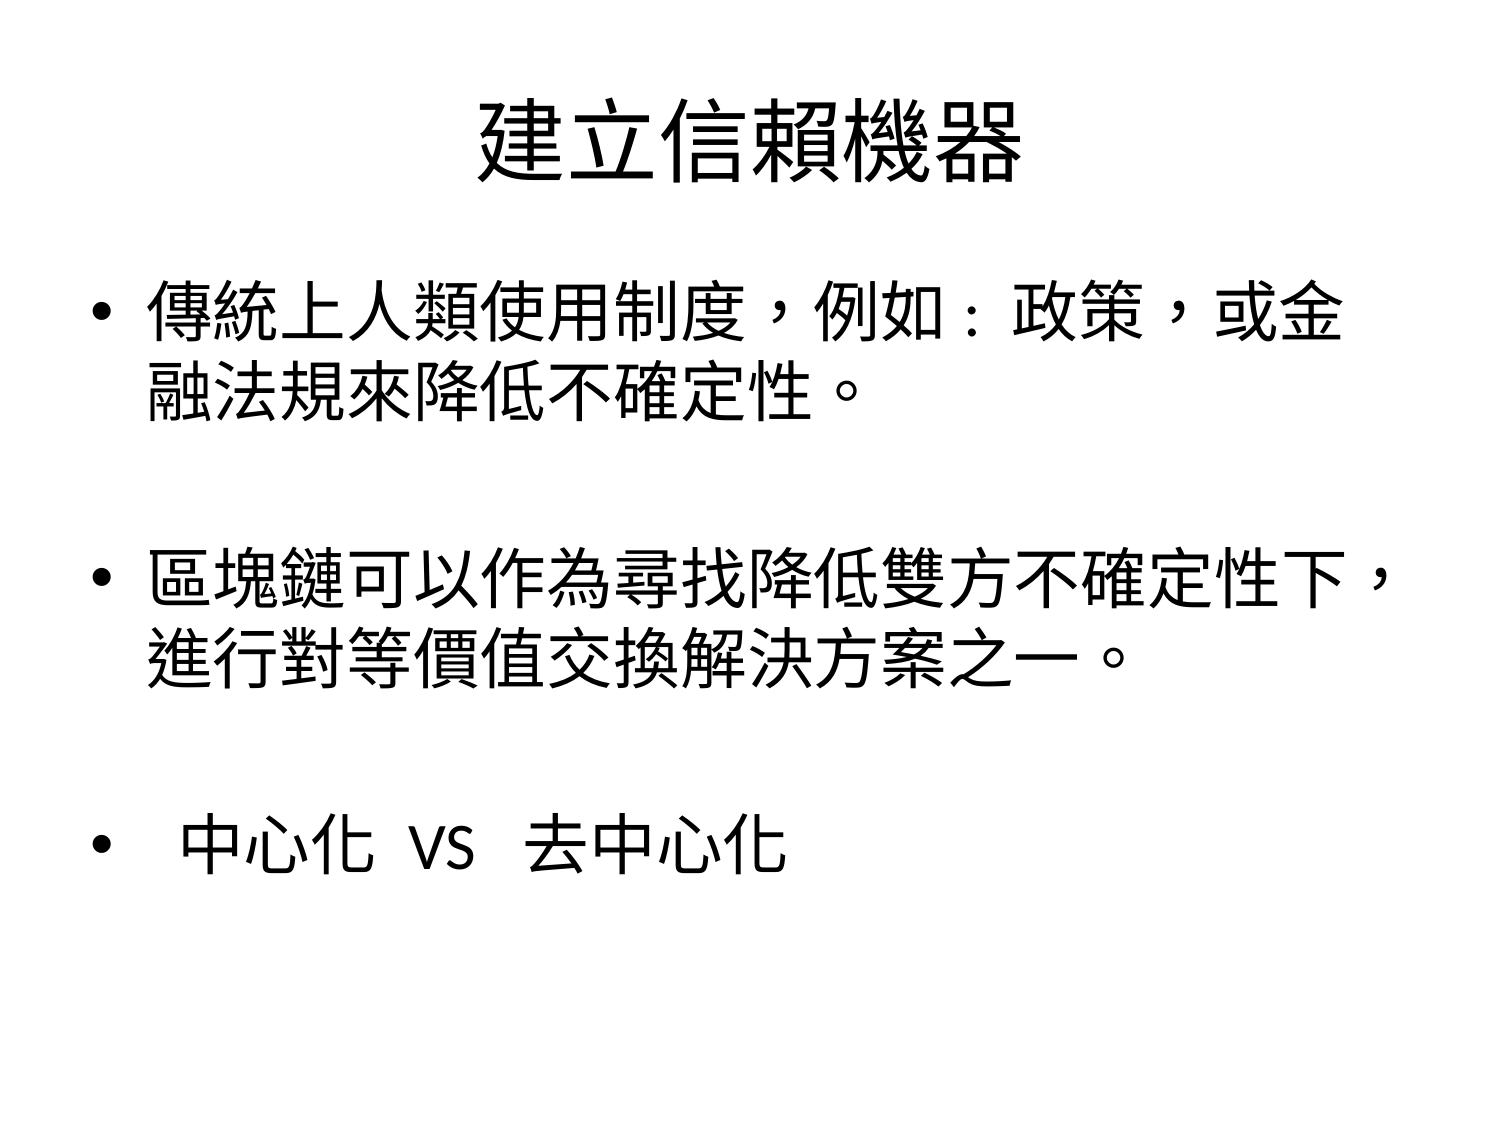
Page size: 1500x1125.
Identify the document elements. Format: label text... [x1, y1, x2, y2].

title 建立信賴機器 [75, 45, 1425, 233]
list 傳統上人類使用制度，例如: 政策，或金融法規來降低不確定性。 區塊鏈可以作為尋找降低雙方不確定性下，進行對等價值交換解決方案之一。 中心化 VS 去中心化 [75, 262, 1425, 1005]
